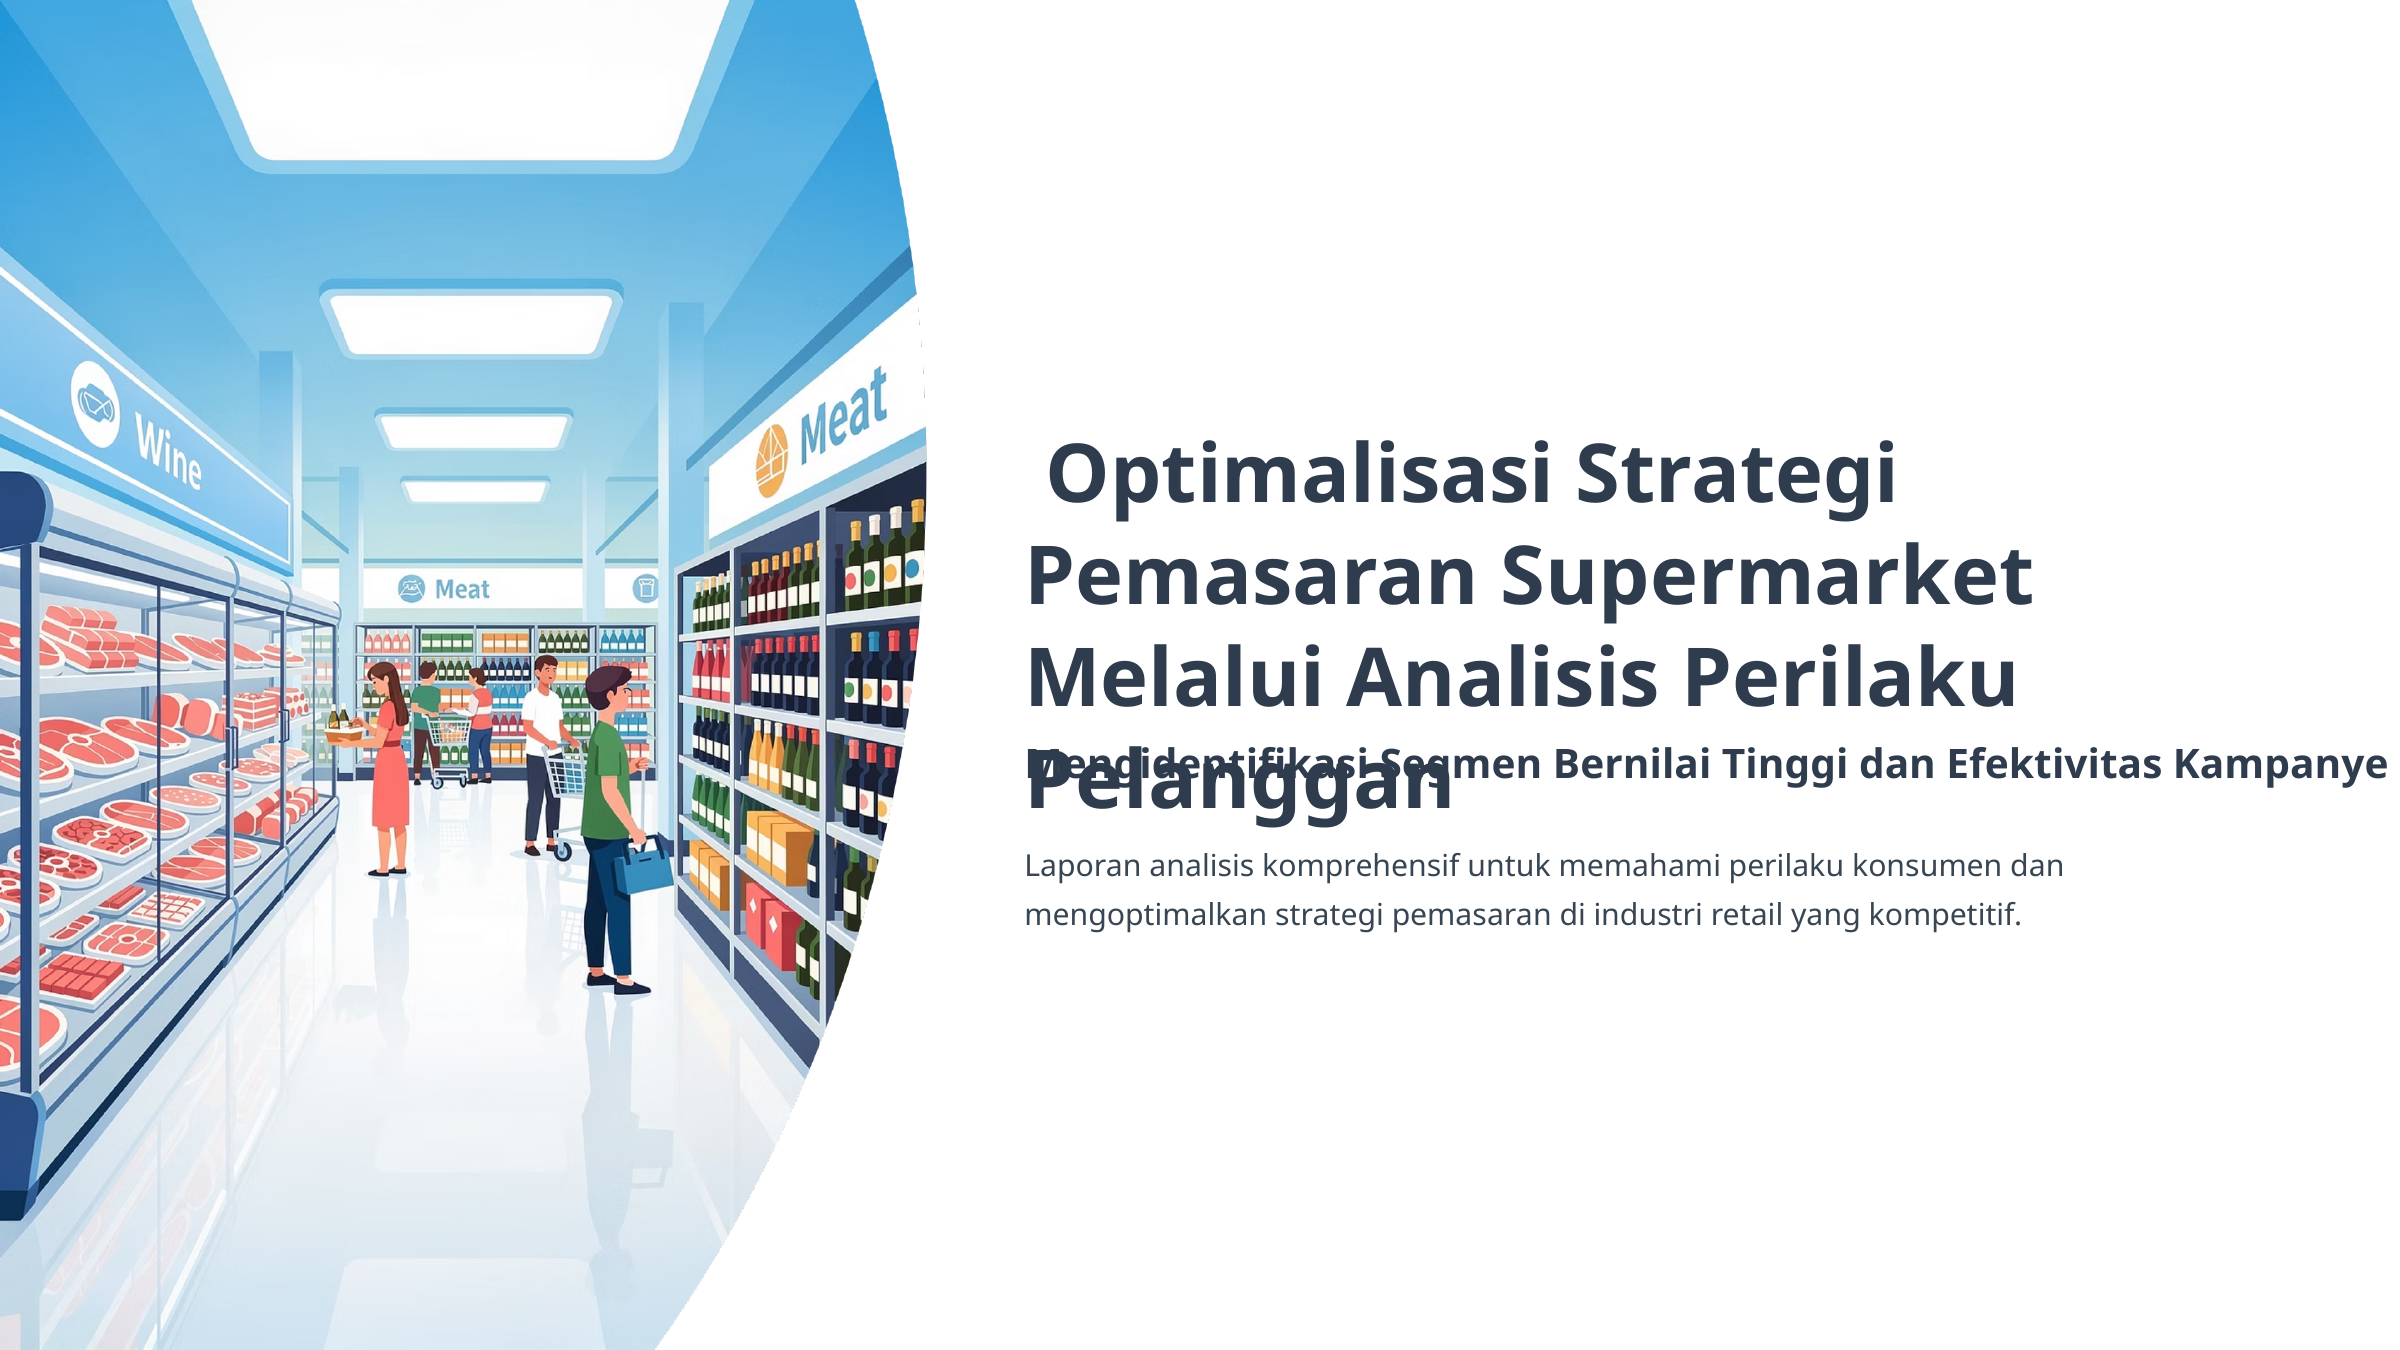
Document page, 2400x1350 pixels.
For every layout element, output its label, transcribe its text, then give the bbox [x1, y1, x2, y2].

picture [0, 0, 945, 1350]
text_box Mengidentifikasi Segmen Bernilai Tinggi dan Efektivitas Kampanye [1024, 735, 2227, 788]
text_box Laporan analisis komprehensif untuk memahami perilaku konsumen dan mengoptimalkan strategi pemasaran di industri retail yang kompetitif. [1024, 833, 2276, 934]
text_box Optimalisasi Strategi Pemasaran Supermarket Melalui Analisis Perilaku Pelanggan [1024, 416, 2276, 724]
